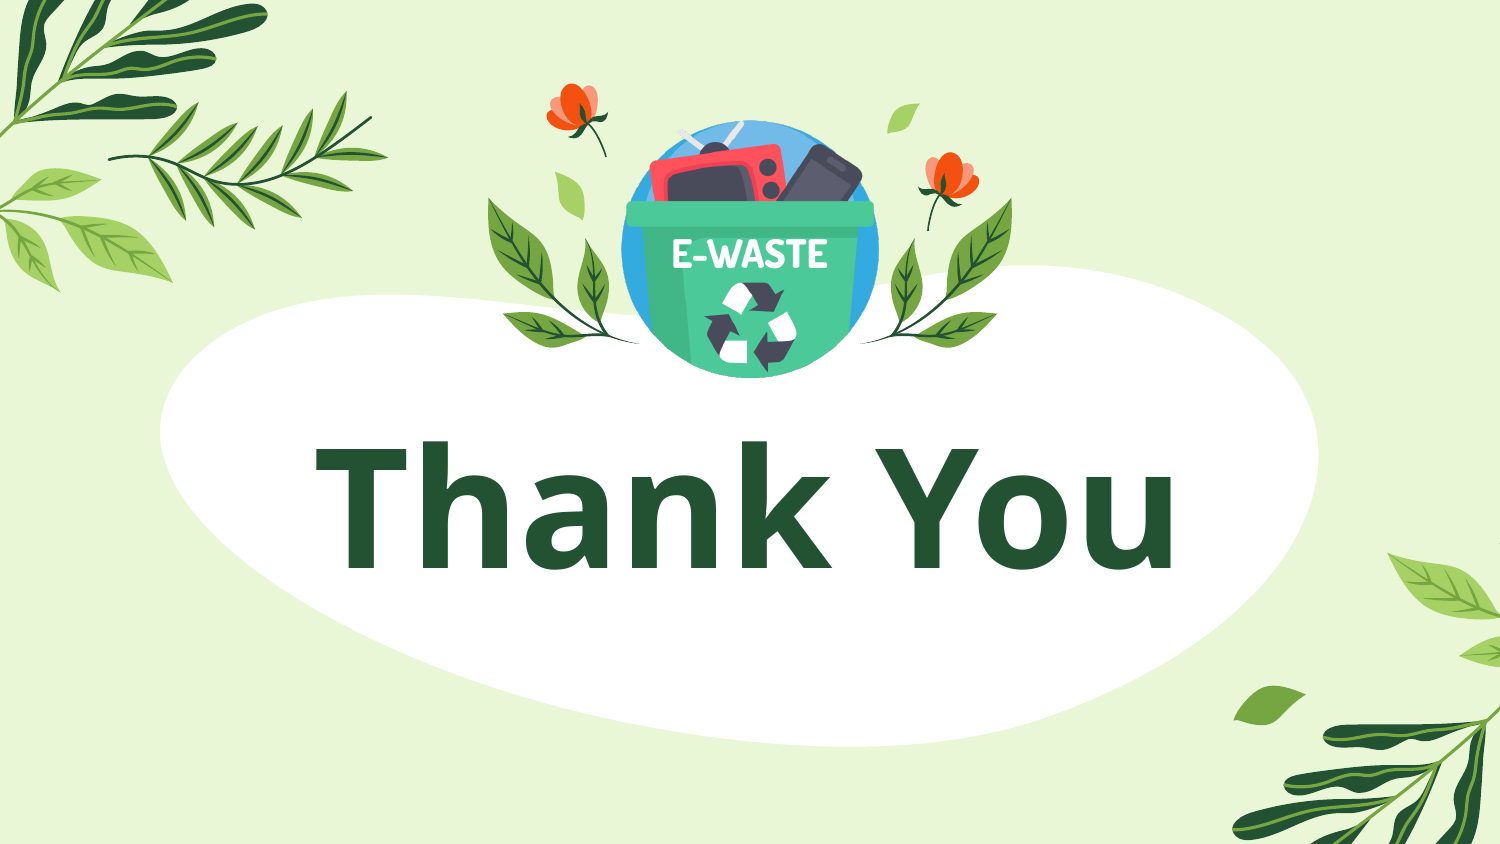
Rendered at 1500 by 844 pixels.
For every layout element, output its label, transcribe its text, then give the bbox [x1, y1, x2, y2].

picture [621, 120, 879, 378]
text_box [492, 178, 605, 384]
text_box [882, 338, 889, 366]
text_box [1233, 685, 1306, 726]
text_box [882, 282, 889, 338]
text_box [894, 178, 1008, 384]
text_box [159, 294, 487, 557]
text_box [554, 171, 566, 176]
text_box [371, 639, 1202, 747]
text_box [609, 338, 616, 366]
text_box [887, 103, 920, 135]
text_box [1011, 265, 1319, 587]
title Thank You [238, 366, 1261, 639]
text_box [910, 149, 968, 229]
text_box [559, 77, 616, 158]
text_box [164, 38, 344, 274]
text_box [609, 313, 616, 337]
